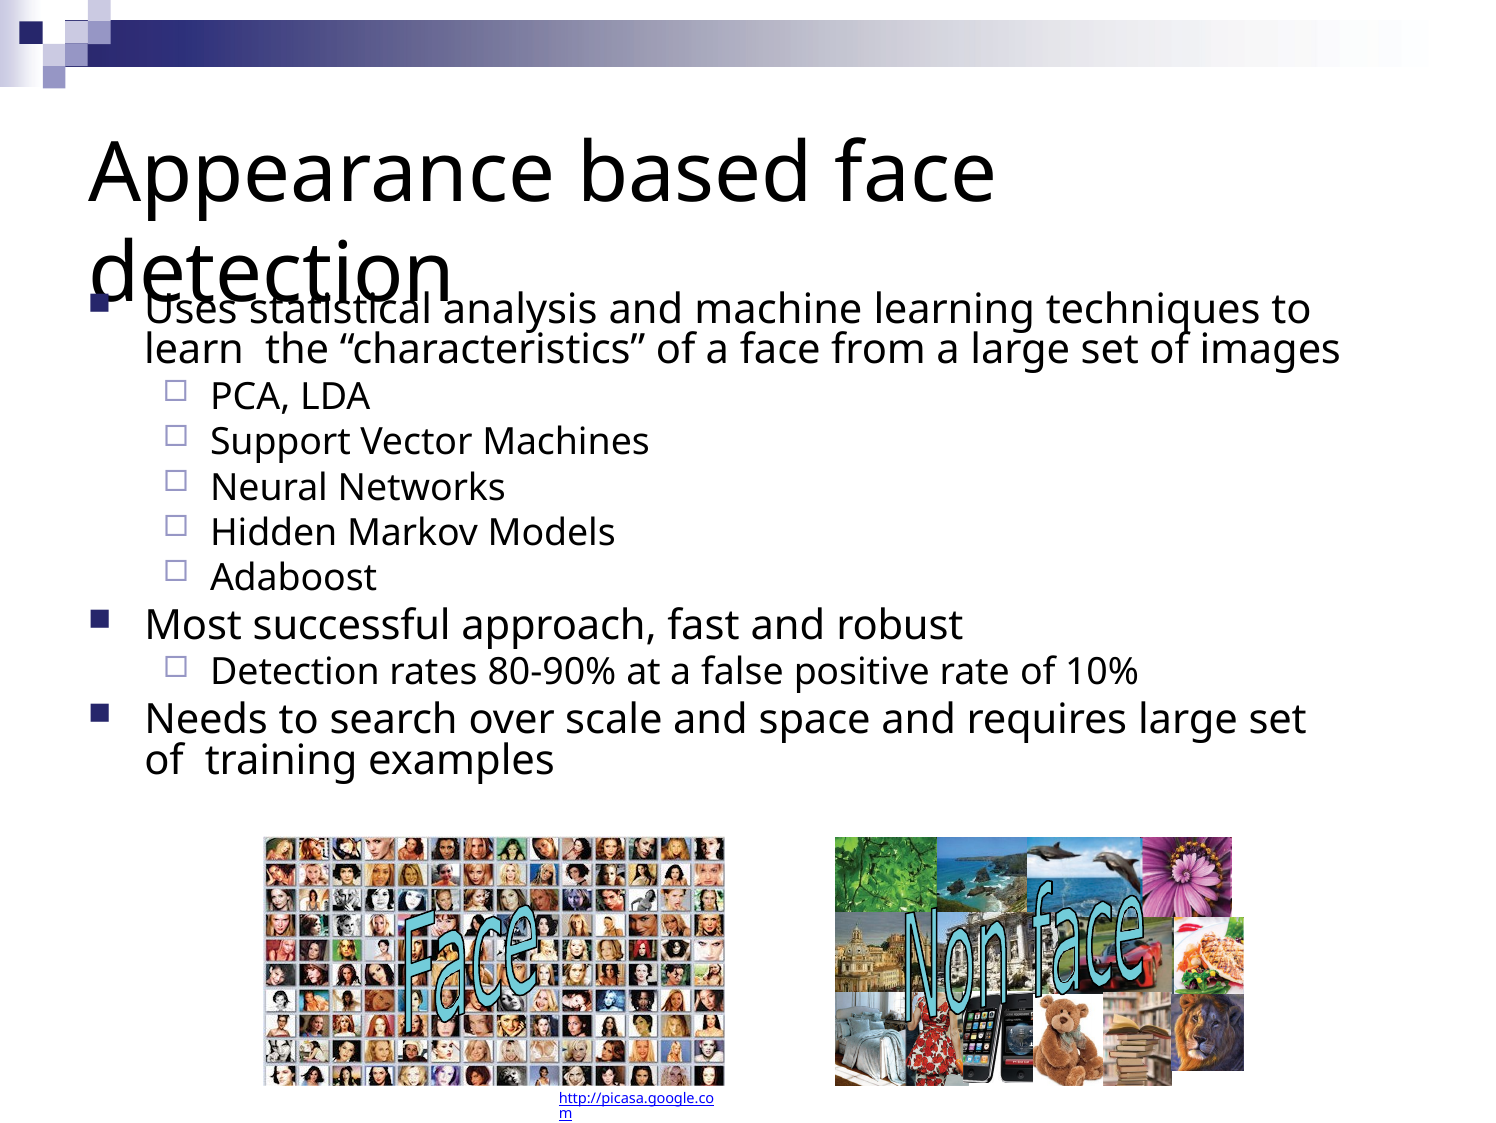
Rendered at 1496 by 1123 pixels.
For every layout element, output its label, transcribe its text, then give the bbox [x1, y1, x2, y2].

text_box http://picasa.google.com [556, 1093, 720, 1109]
text_box Uses statistical analysis and machine learning techniques to learn the “characteristics” of a face from a large set of images PCA, LDA Support Vector Machines Neural Networks Hidden Markov Models Adaboost Most successful approach, fast and robust Detection rates 80-90% at a false positive rate of 10% Needs to search over scale and space and requires large set of training examples [85, 280, 1360, 783]
title Appearance based face detection [85, 115, 1333, 280]
picture [0, 0, 41, 87]
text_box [263, 836, 725, 1086]
picture [88, 20, 1429, 67]
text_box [835, 837, 1244, 1086]
